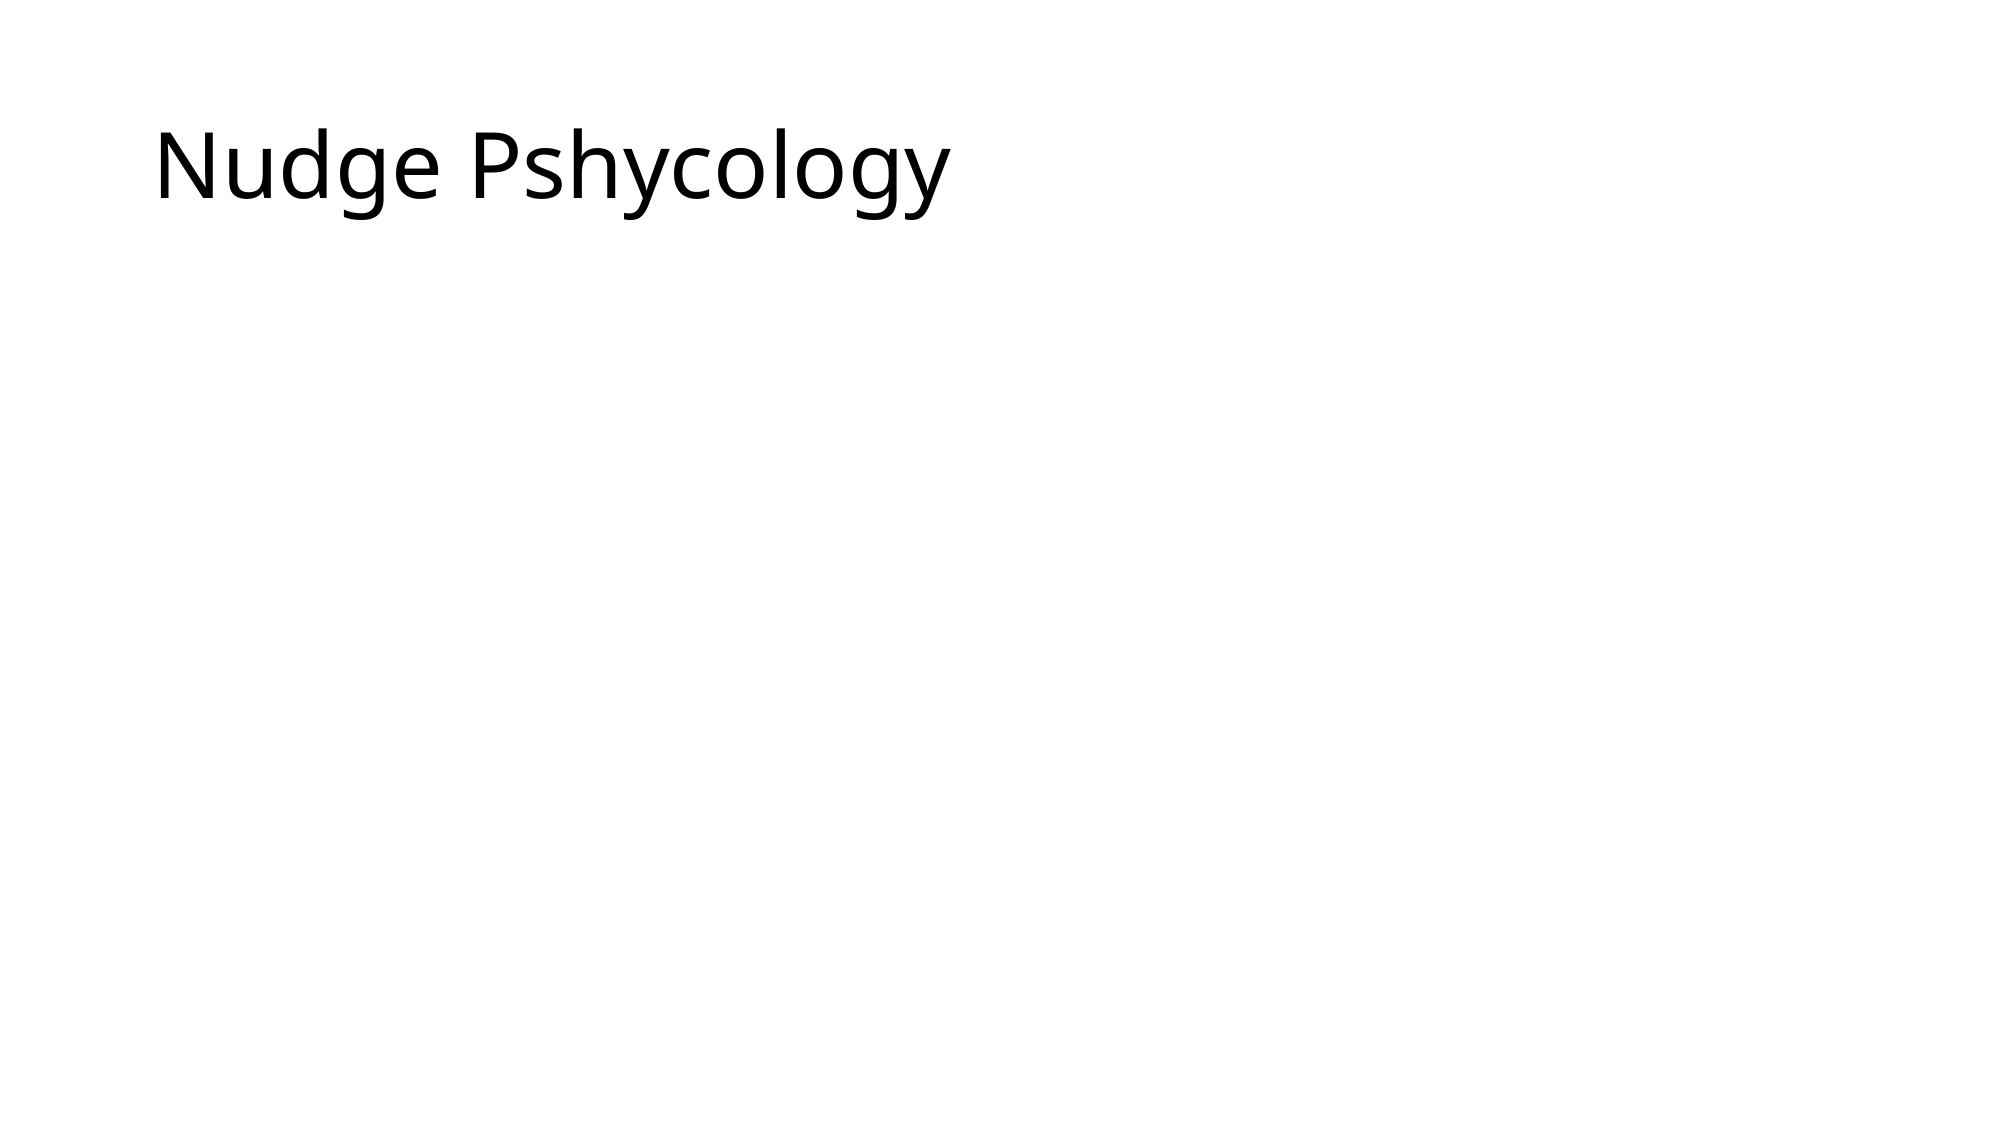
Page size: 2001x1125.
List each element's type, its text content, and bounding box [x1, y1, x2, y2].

title Nudge Pshycology [137, 59, 1863, 278]
